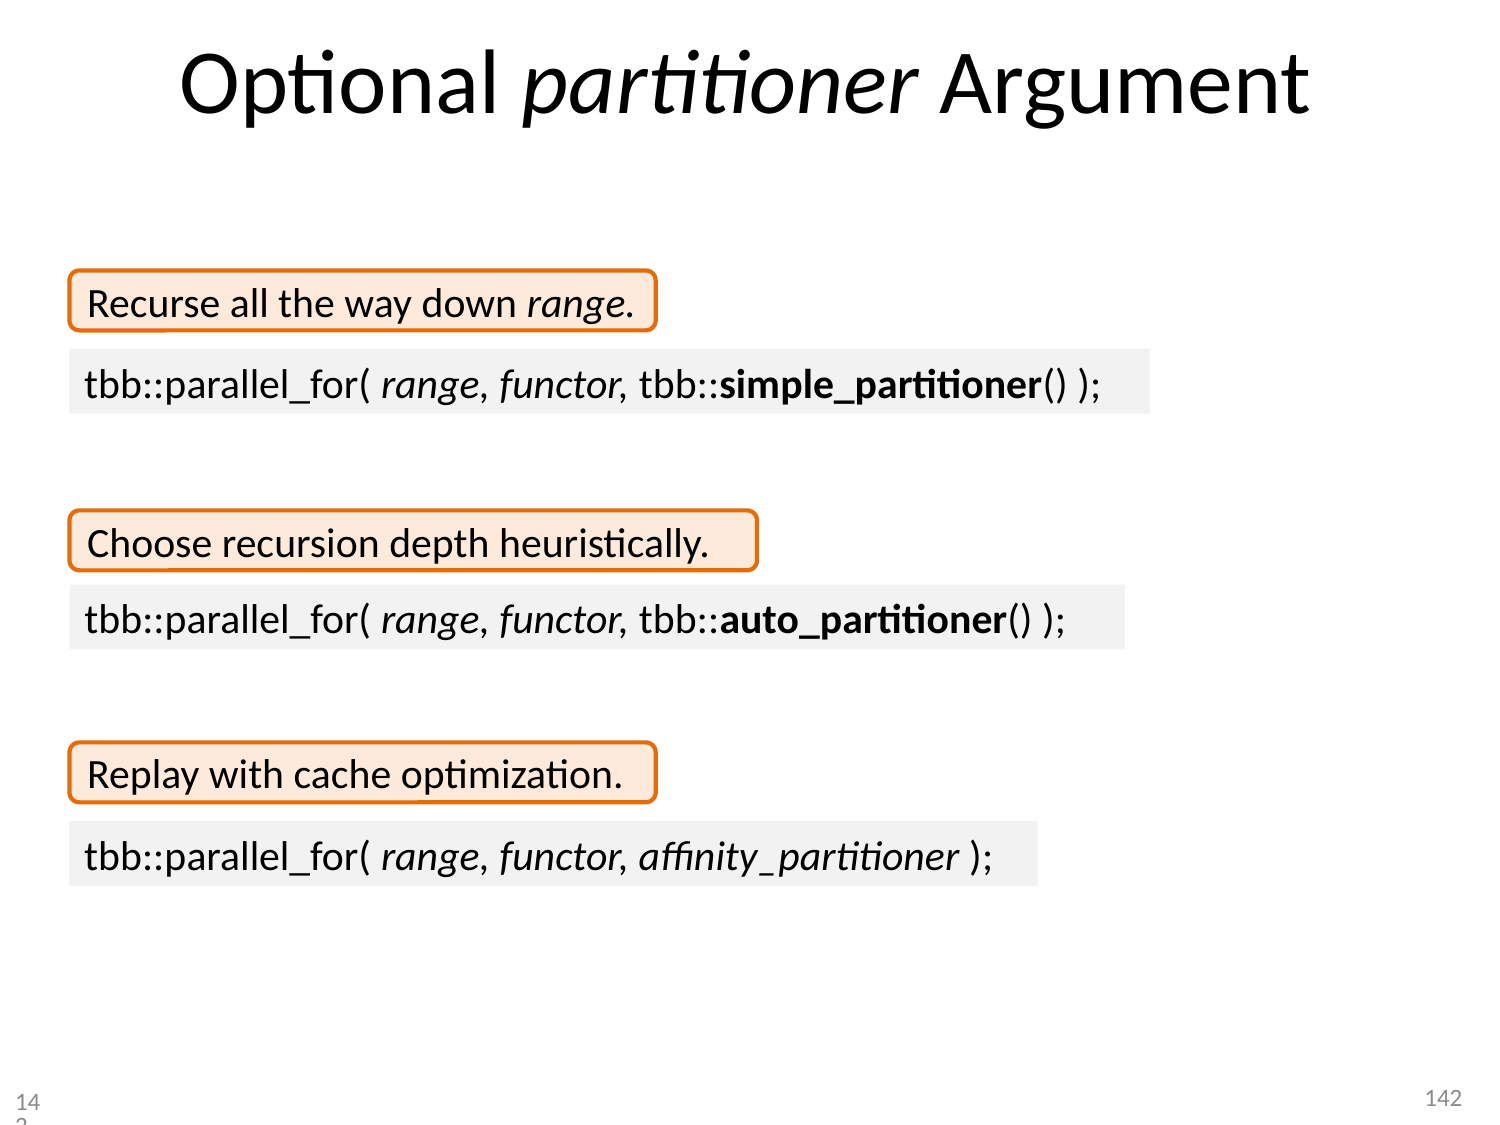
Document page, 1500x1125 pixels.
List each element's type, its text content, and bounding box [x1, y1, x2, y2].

slide_number 142 [1395, 1074, 1478, 1118]
text_box tbb::parallel_for( range, functor, affinity_partitioner ); [69, 821, 1039, 886]
text_box tbb::parallel_for( range, functor, tbb::simple_partitioner() ); [69, 348, 1150, 414]
slide_number 142 [0, 1074, 69, 1125]
text_box Choose recursion depth heuristically. [69, 510, 758, 571]
title Optional partitioner Argument [70, 3, 1422, 150]
text_box Recurse all the way down range. [69, 270, 656, 331]
text_box tbb::parallel_for( range, functor, tbb::auto_partitioner() ); [69, 584, 1125, 650]
text_box Replay with cache optimization. [69, 742, 656, 803]
